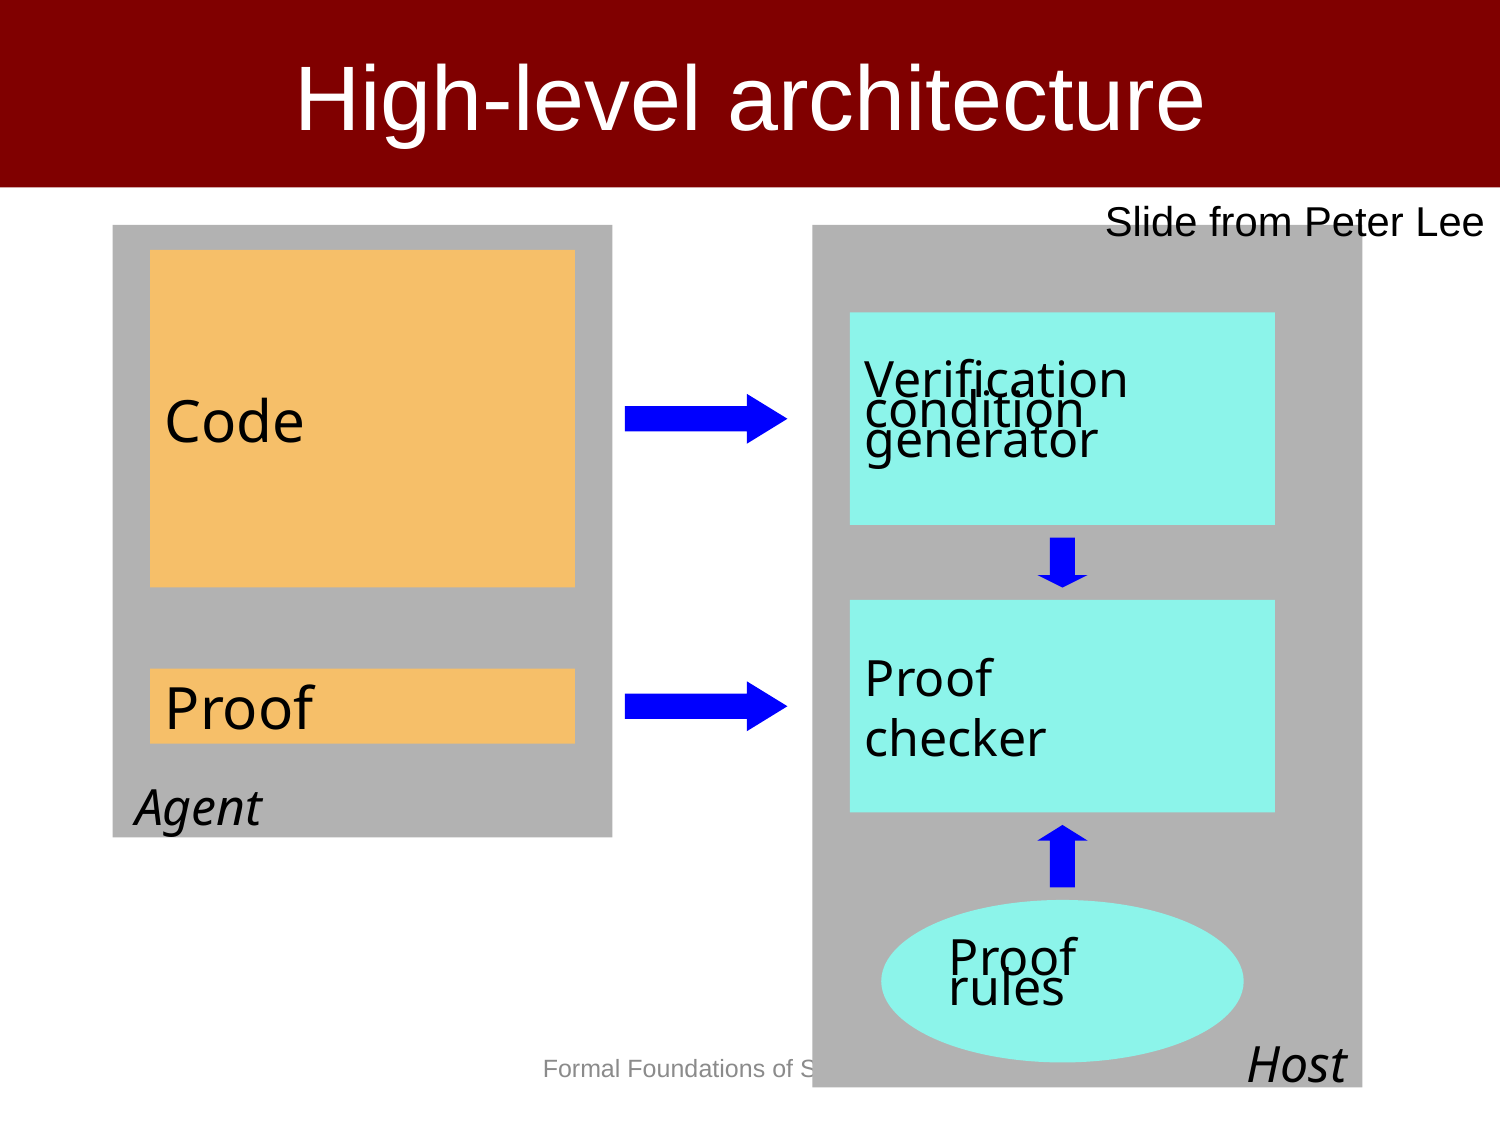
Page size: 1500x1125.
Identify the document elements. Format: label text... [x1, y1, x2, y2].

text_box Proof rules [881, 899, 1244, 1063]
text_box [1037, 537, 1088, 588]
title High-level architecture [0, 0, 1500, 188]
text_box [624, 393, 788, 444]
text_box Agent [120, 767, 278, 843]
text_box [1037, 824, 1088, 888]
text_box Code [150, 249, 575, 588]
text_box [624, 681, 788, 732]
text_box Slide from Peter Lee [1077, 187, 1500, 253]
text_box Proof [150, 668, 575, 744]
text_box Proof checker [849, 599, 1275, 813]
text_box [112, 224, 613, 838]
text_box Host [1231, 1024, 1362, 1100]
text_box Verification condition generator [849, 312, 1275, 525]
text_box [812, 224, 1363, 1088]
